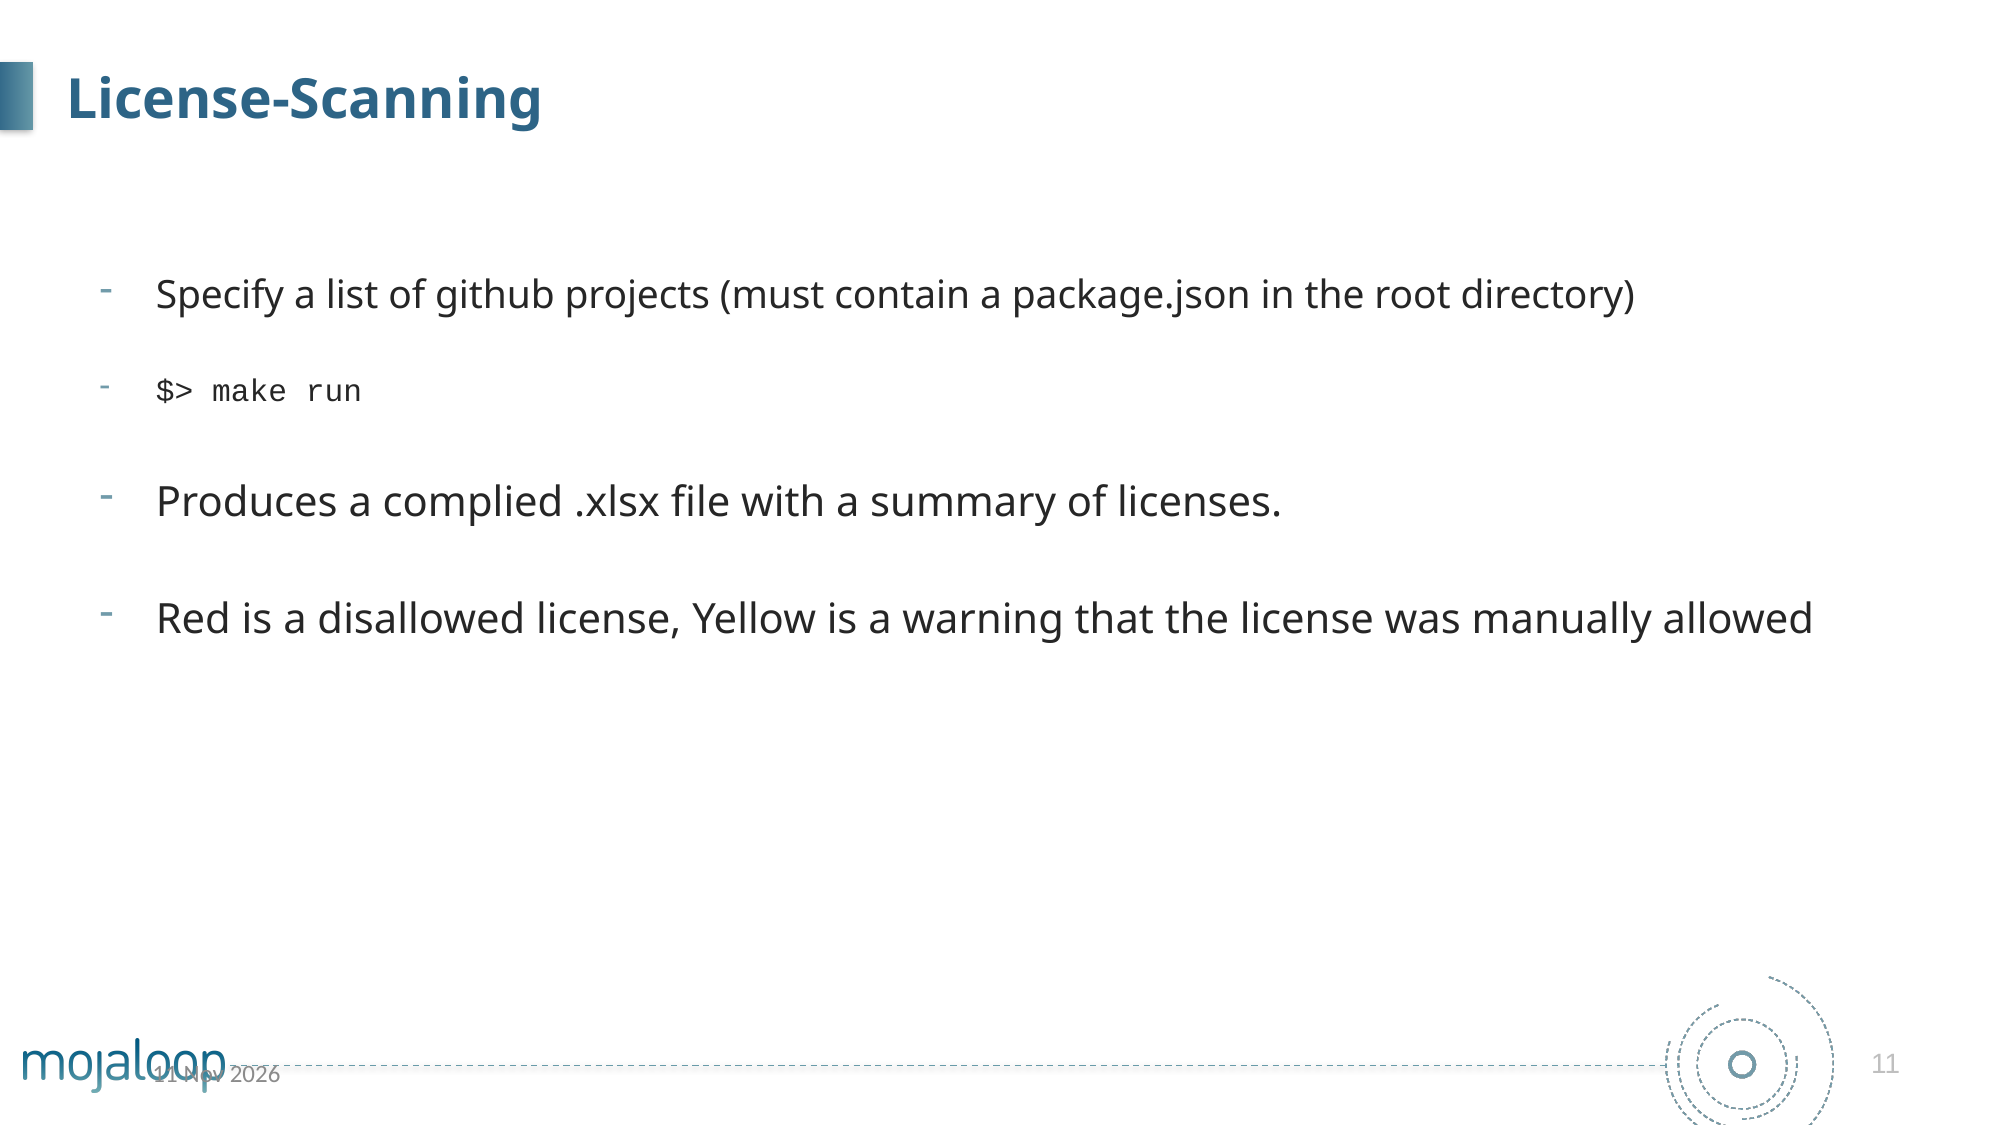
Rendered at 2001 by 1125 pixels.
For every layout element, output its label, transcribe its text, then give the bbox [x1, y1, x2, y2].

picture [23, 1038, 137, 1093]
slide_number 9-Sep-19 [137, 1042, 588, 1103]
list Specify a list of github projects (must contain a package.json in the root directory) $> make run Produces a complied .xlsx file with a summary of licenses. Red is a disallowed license, Yellow is a warning that the license was manually allowed [99, 223, 1900, 1043]
slide_number 11 [1831, 1045, 1900, 1080]
text_box License-Scanning [66, 62, 1900, 130]
picture [1665, 1043, 1834, 1125]
